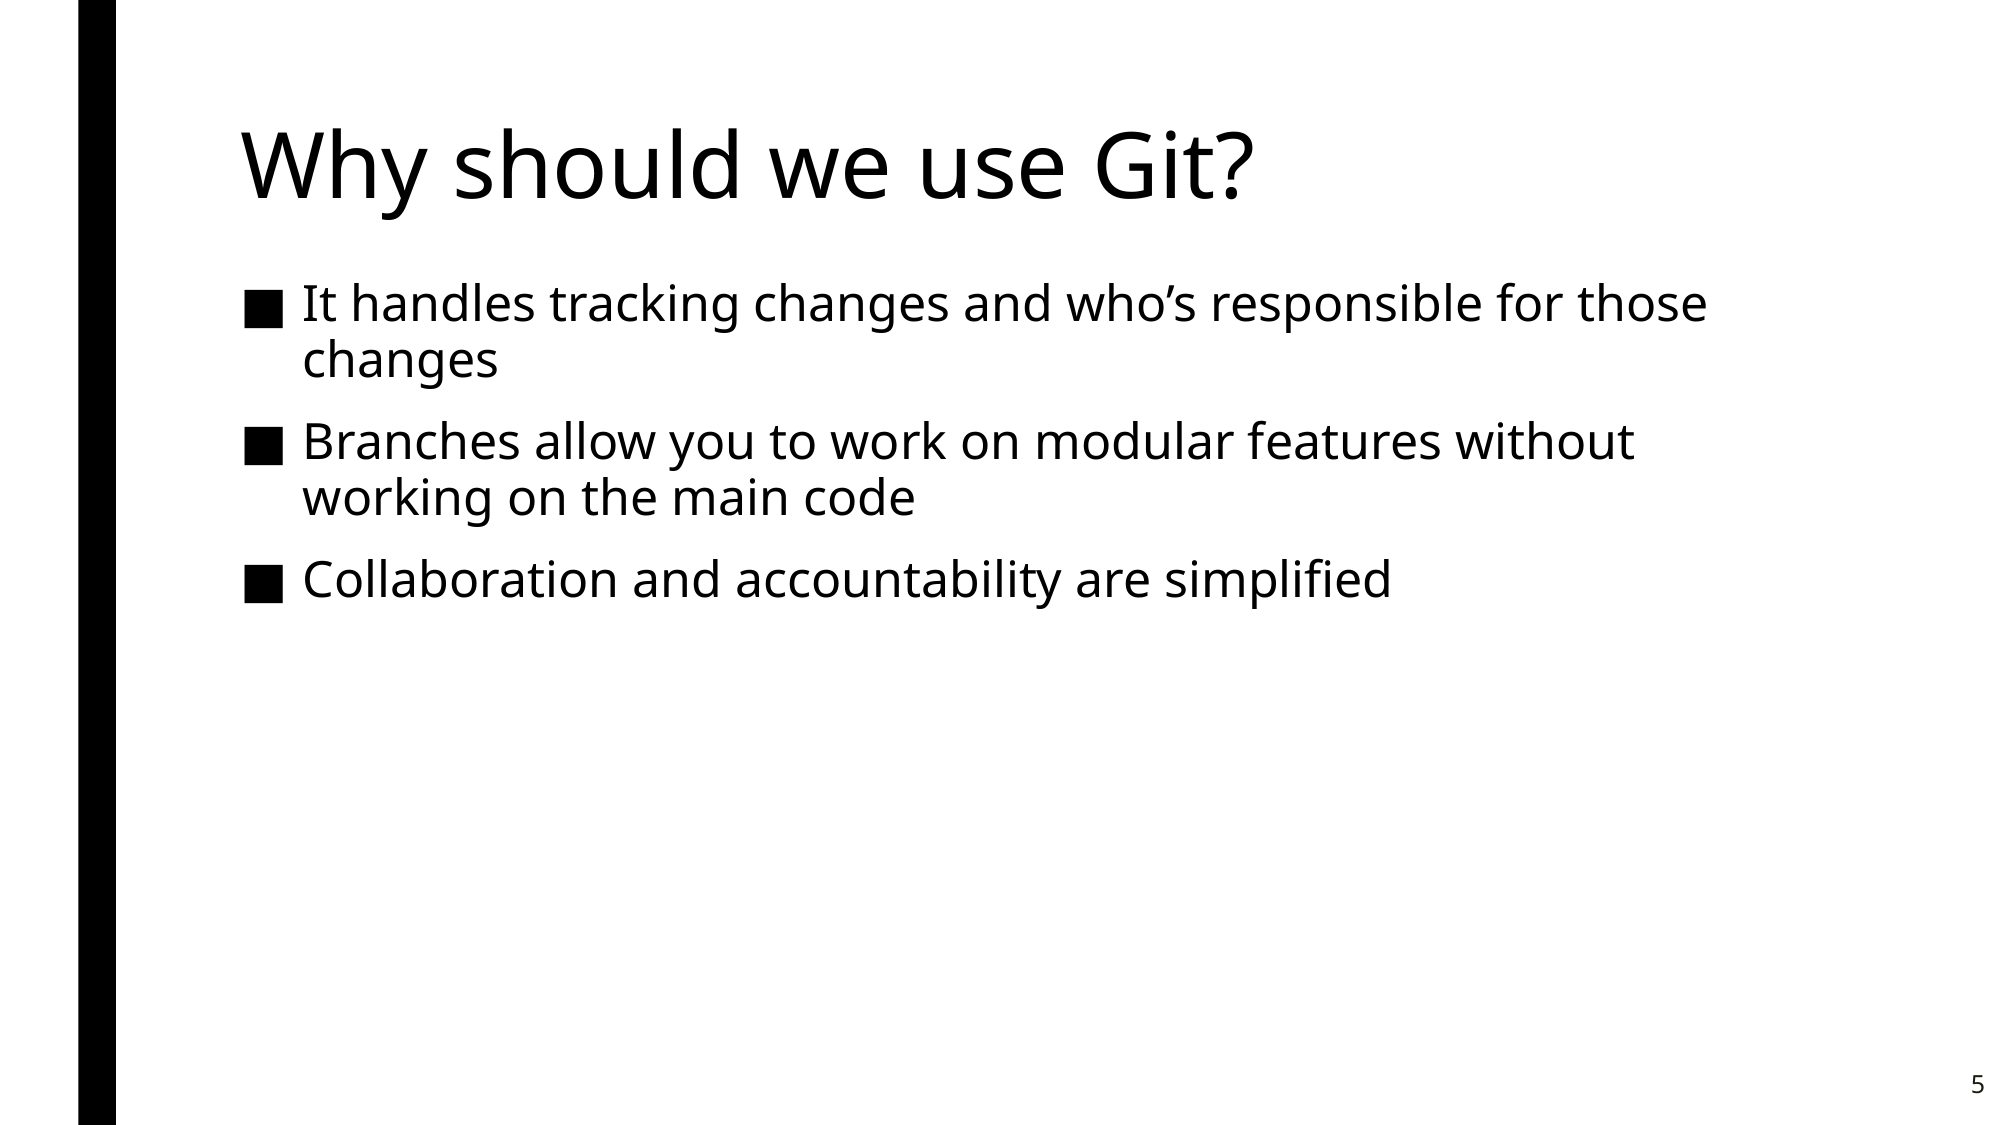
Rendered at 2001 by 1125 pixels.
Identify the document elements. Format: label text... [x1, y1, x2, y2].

slide_number 5 [1738, 1052, 2000, 1119]
list It handles tracking changes and who’s responsible for those changes Branches allow you to work on modular features without working on the main code Collaboration and accountability are simplified [225, 268, 1800, 857]
title Why should we use Git? [225, 112, 1800, 268]
